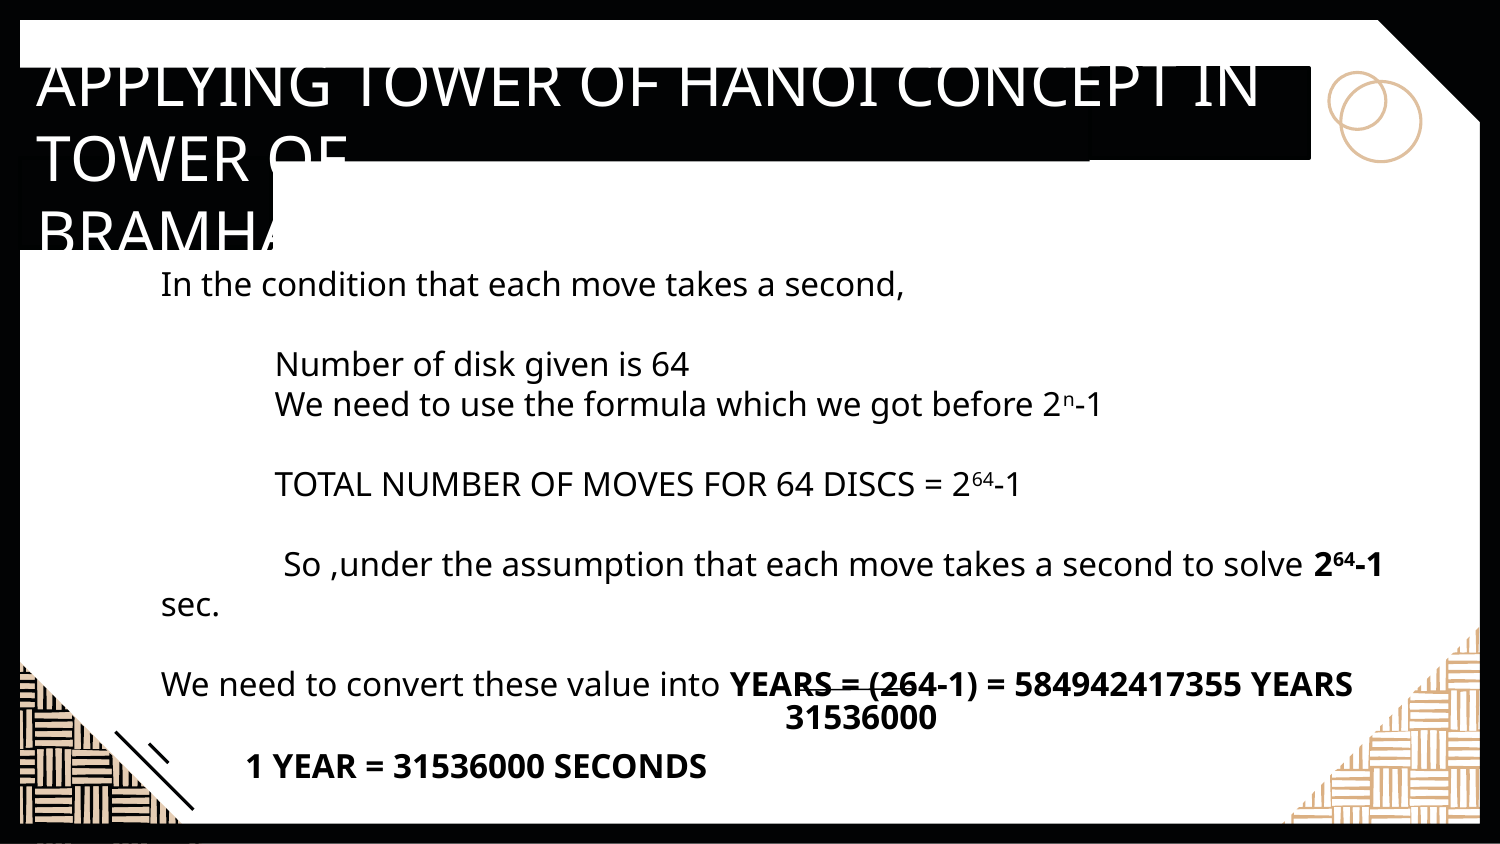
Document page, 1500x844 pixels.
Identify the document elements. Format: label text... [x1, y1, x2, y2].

text_box In the condition that each move takes a second, Number of disk given is 64 We need to use the formula which we got before 2n-1 TOTAL NUMBER OF MOVES FOR 64 DISCS = 264-1 So ,under the assumption that each move takes a second to solve 264-1 sec. We need to convert these value into YEARS = (264-1) = 584942417355 YEARS [145, 256, 1447, 711]
text_box APPLYING TOWER OF HANOI CONCEPT IN TOWER OF BRAMHA : [21, 109, 1500, 204]
text_box 31536000 [770, 688, 1221, 744]
text_box [18, 156, 273, 250]
text_box 1 YEAR = 31536000 SECONDS [229, 737, 771, 793]
text_box [1088, 66, 1311, 109]
